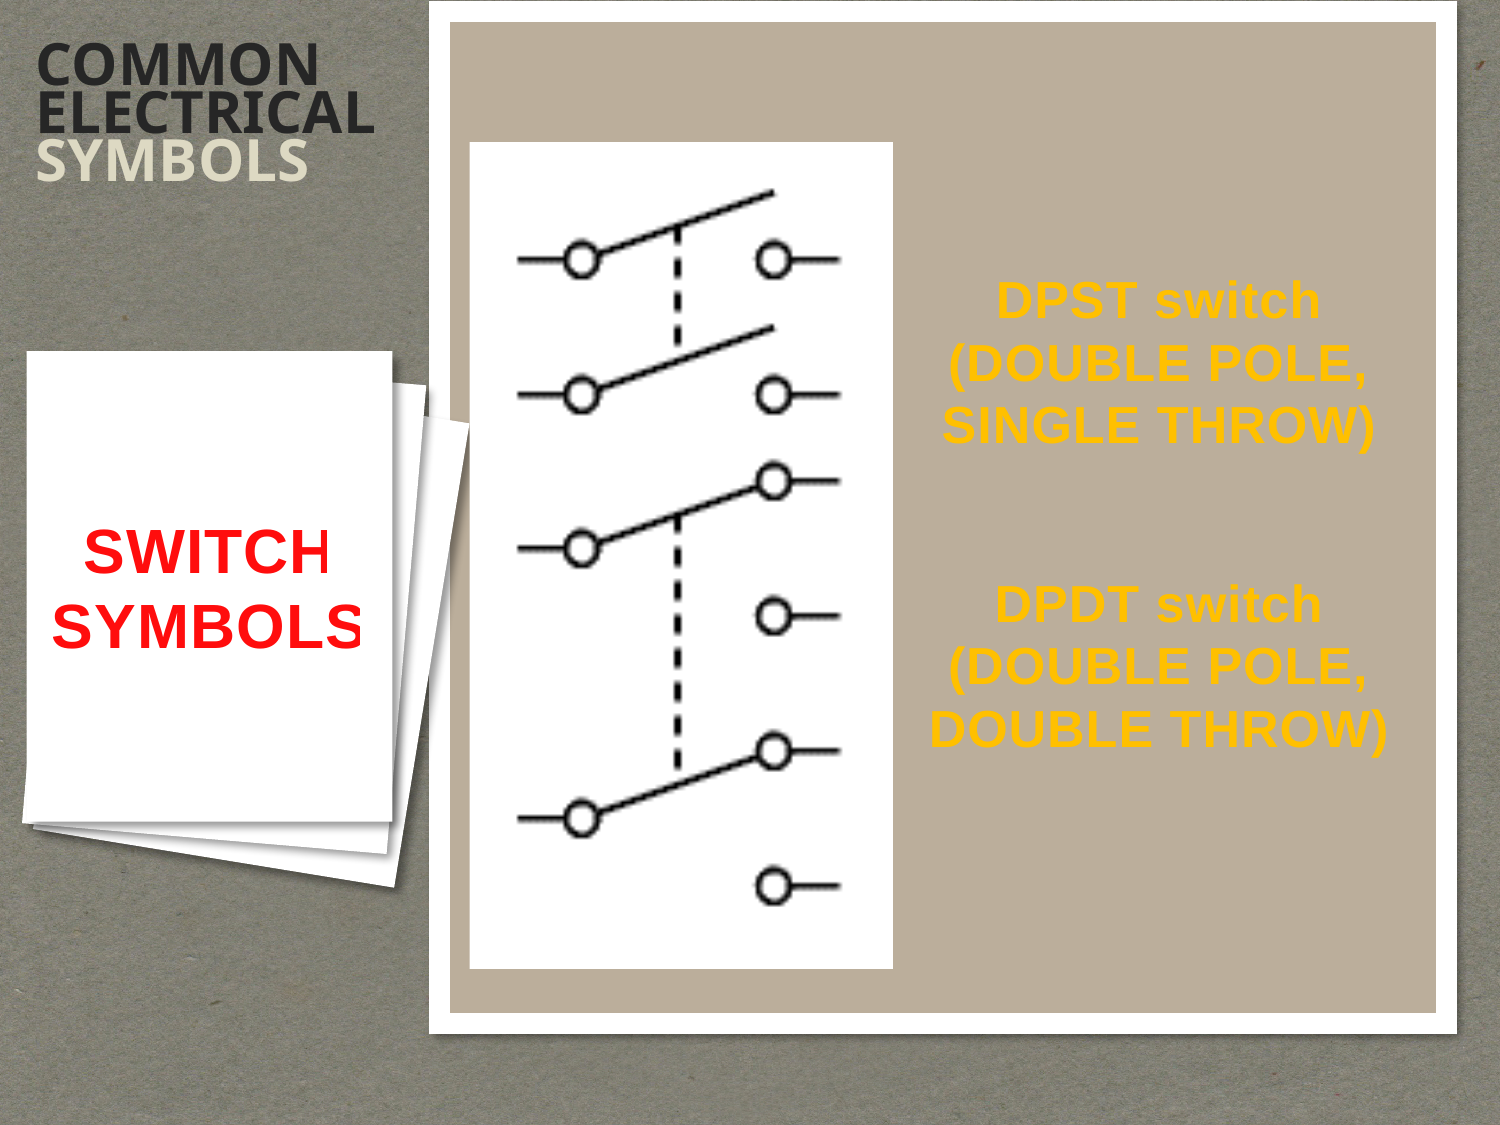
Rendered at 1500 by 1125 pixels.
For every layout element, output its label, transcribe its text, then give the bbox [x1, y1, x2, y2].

text_box COMMON ELECTRICAL SYMBOLS [21, 41, 424, 201]
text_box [26, 350, 435, 862]
picture [0, 0, 1500, 1125]
text_box DPST switch (DOUBLE POLE, SINGLE THROW) [898, 259, 1447, 462]
text_box [438, 10, 1449, 1026]
text_box DPDT switch (DOUBLE POLE, DOUBLE THROW) [898, 562, 1447, 766]
